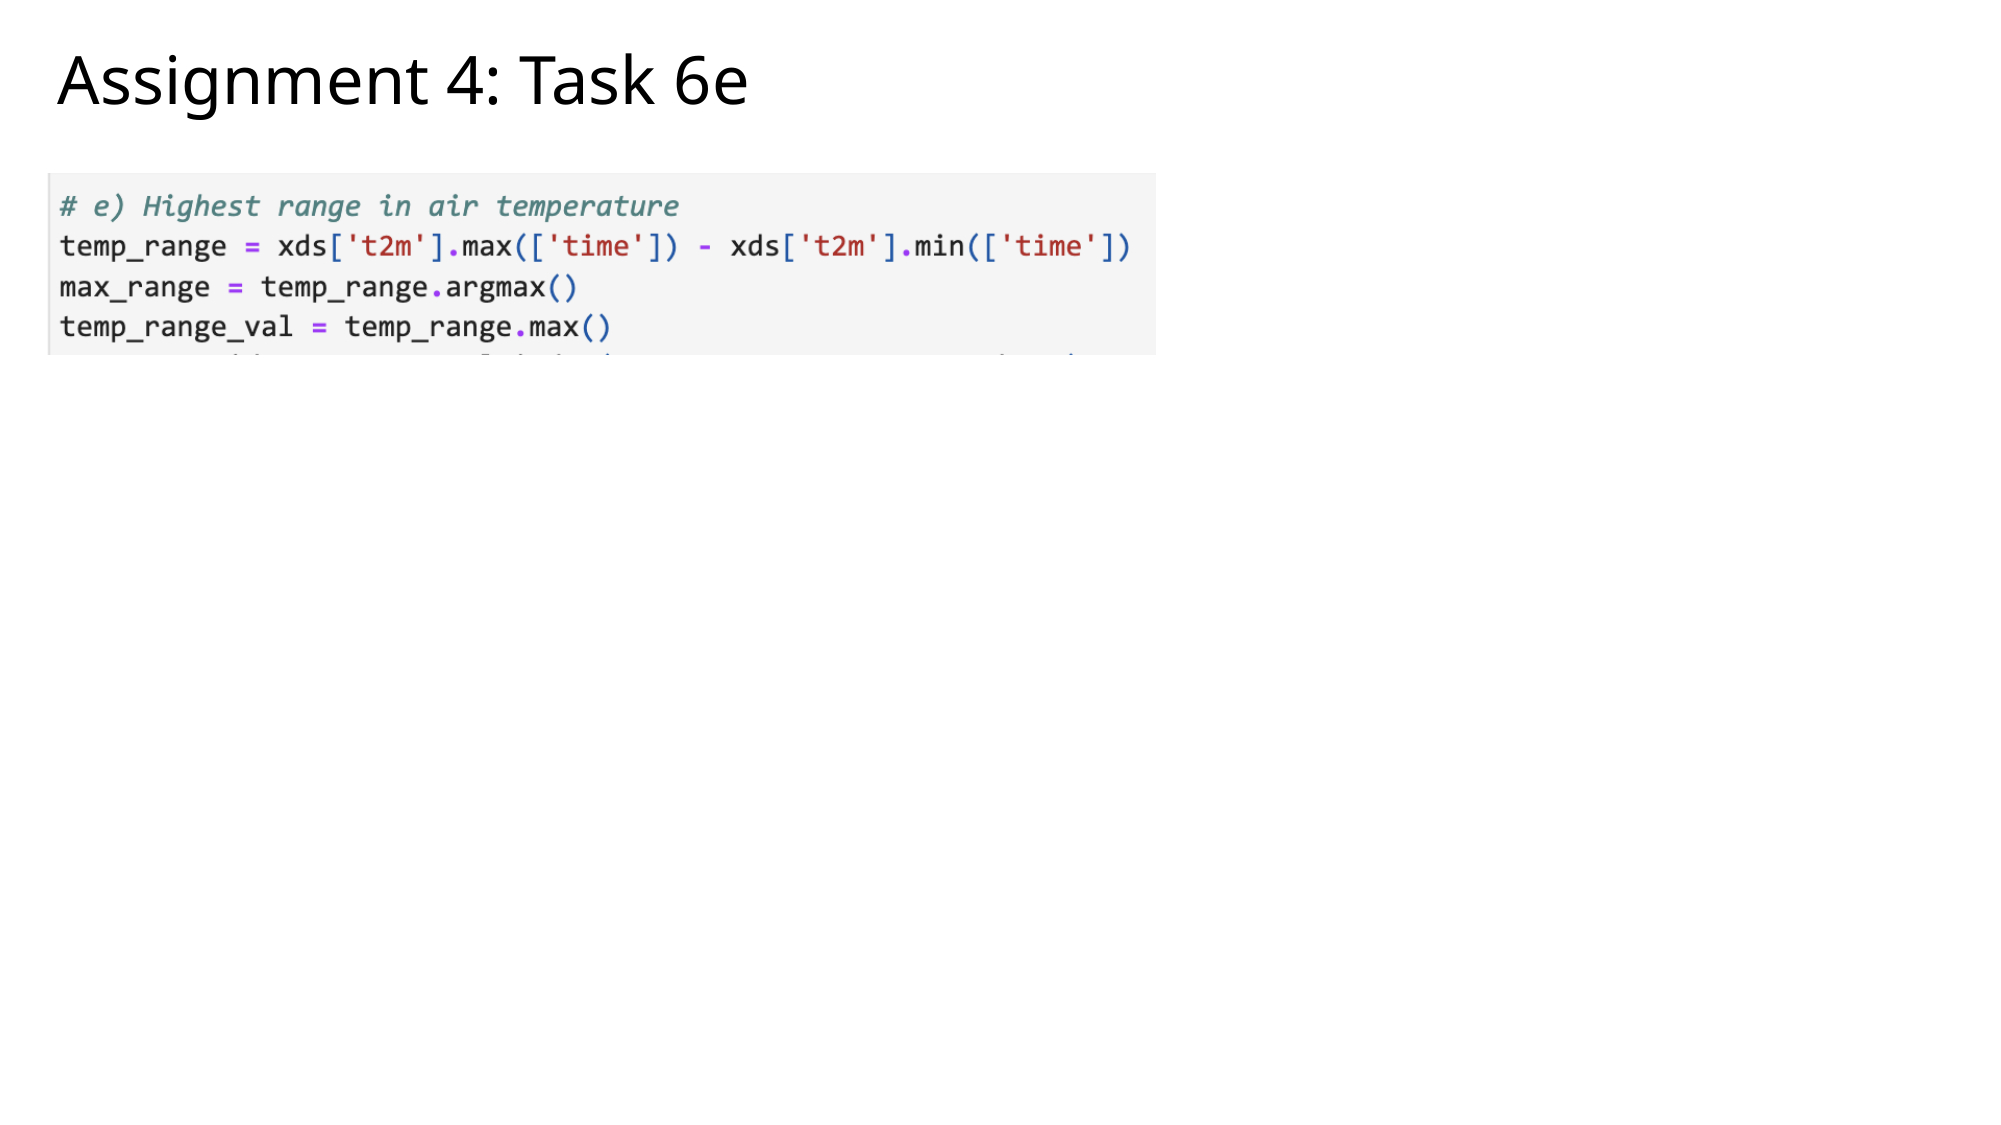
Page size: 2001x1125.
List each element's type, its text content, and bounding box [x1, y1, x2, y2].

text_box Assignment 4: Task 6e [43, 31, 1076, 126]
picture [42, 173, 1157, 356]
